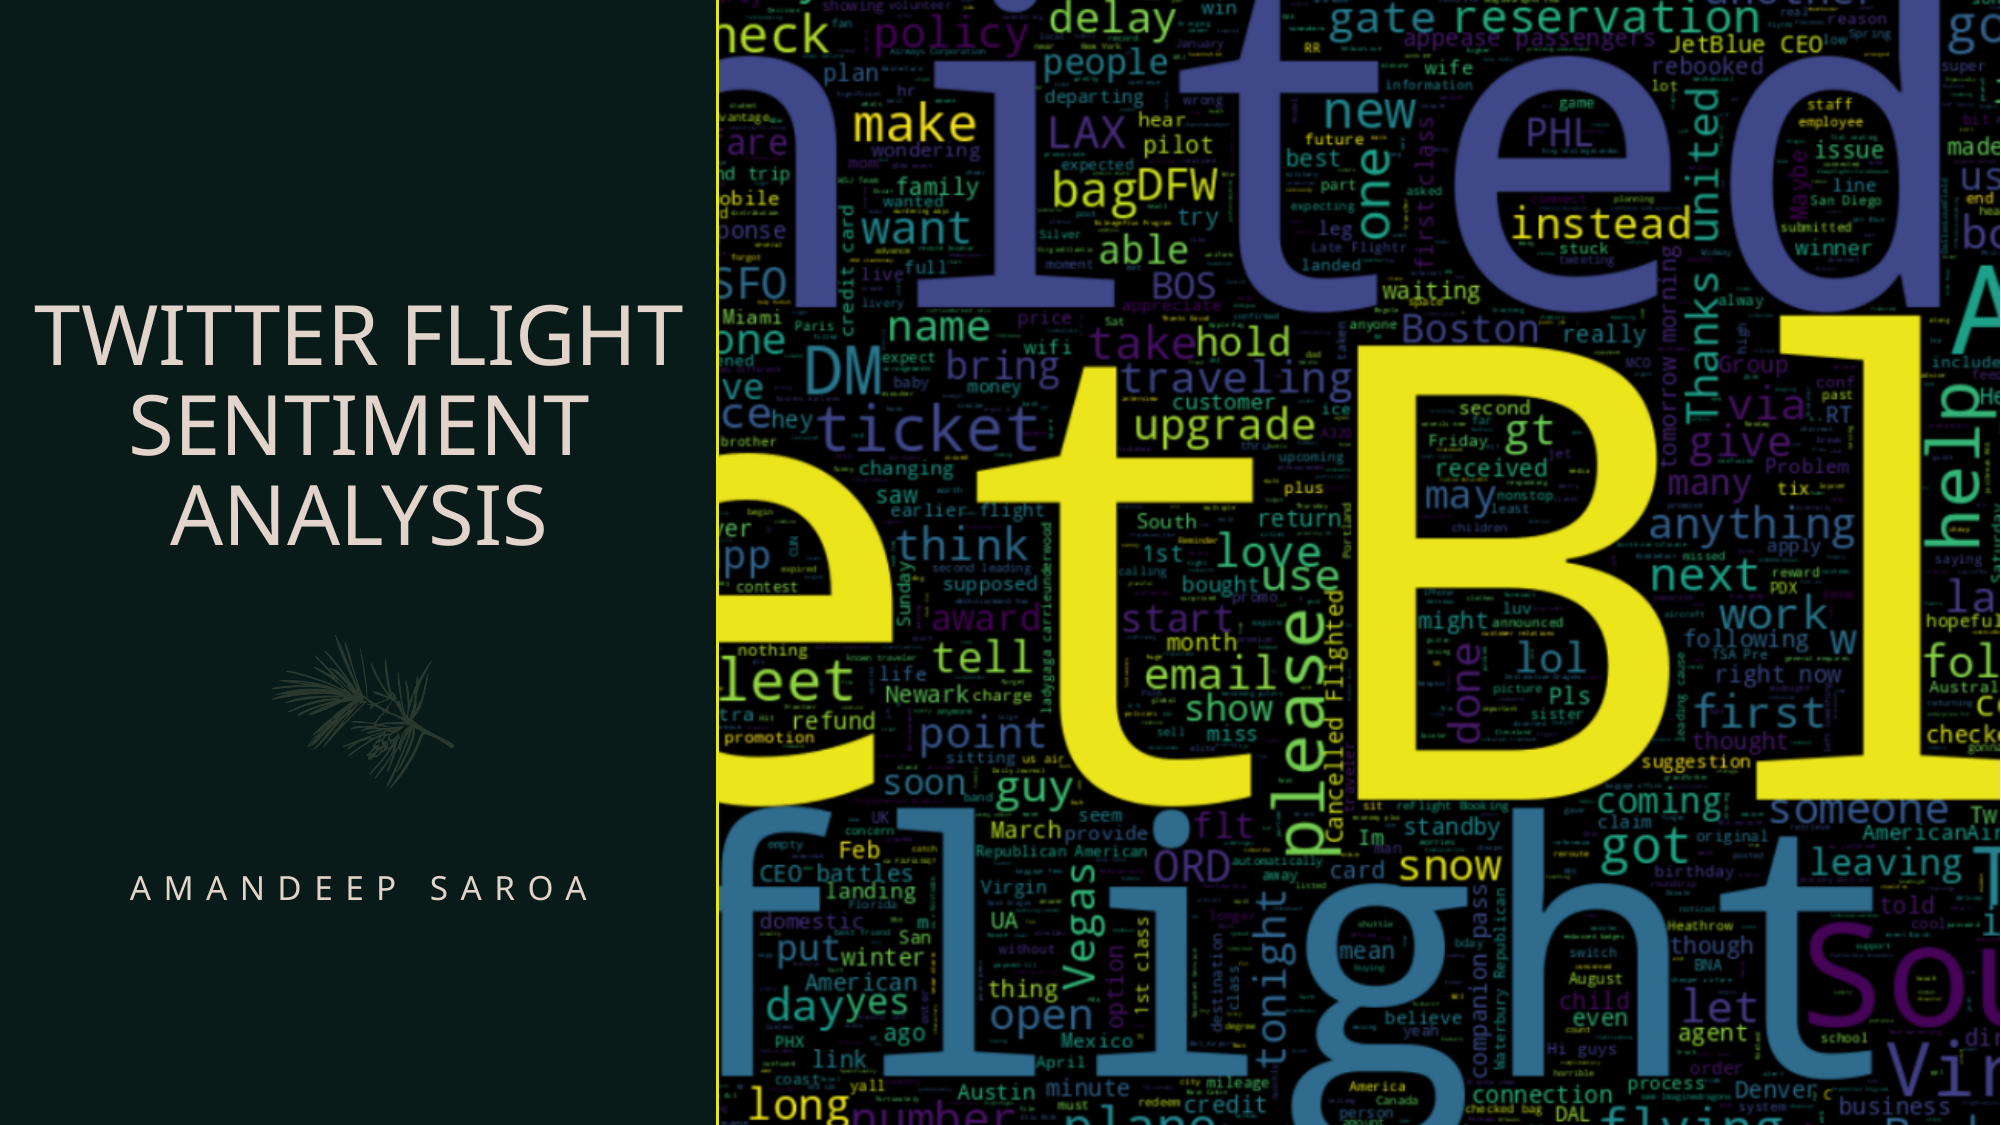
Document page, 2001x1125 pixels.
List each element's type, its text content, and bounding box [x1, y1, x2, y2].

title TWITTER FLIGHT SENTIMENT ANALYSIS [0, 70, 716, 571]
picture [718, 0, 2000, 1125]
subtitle Amandeep saroA [79, 839, 638, 997]
